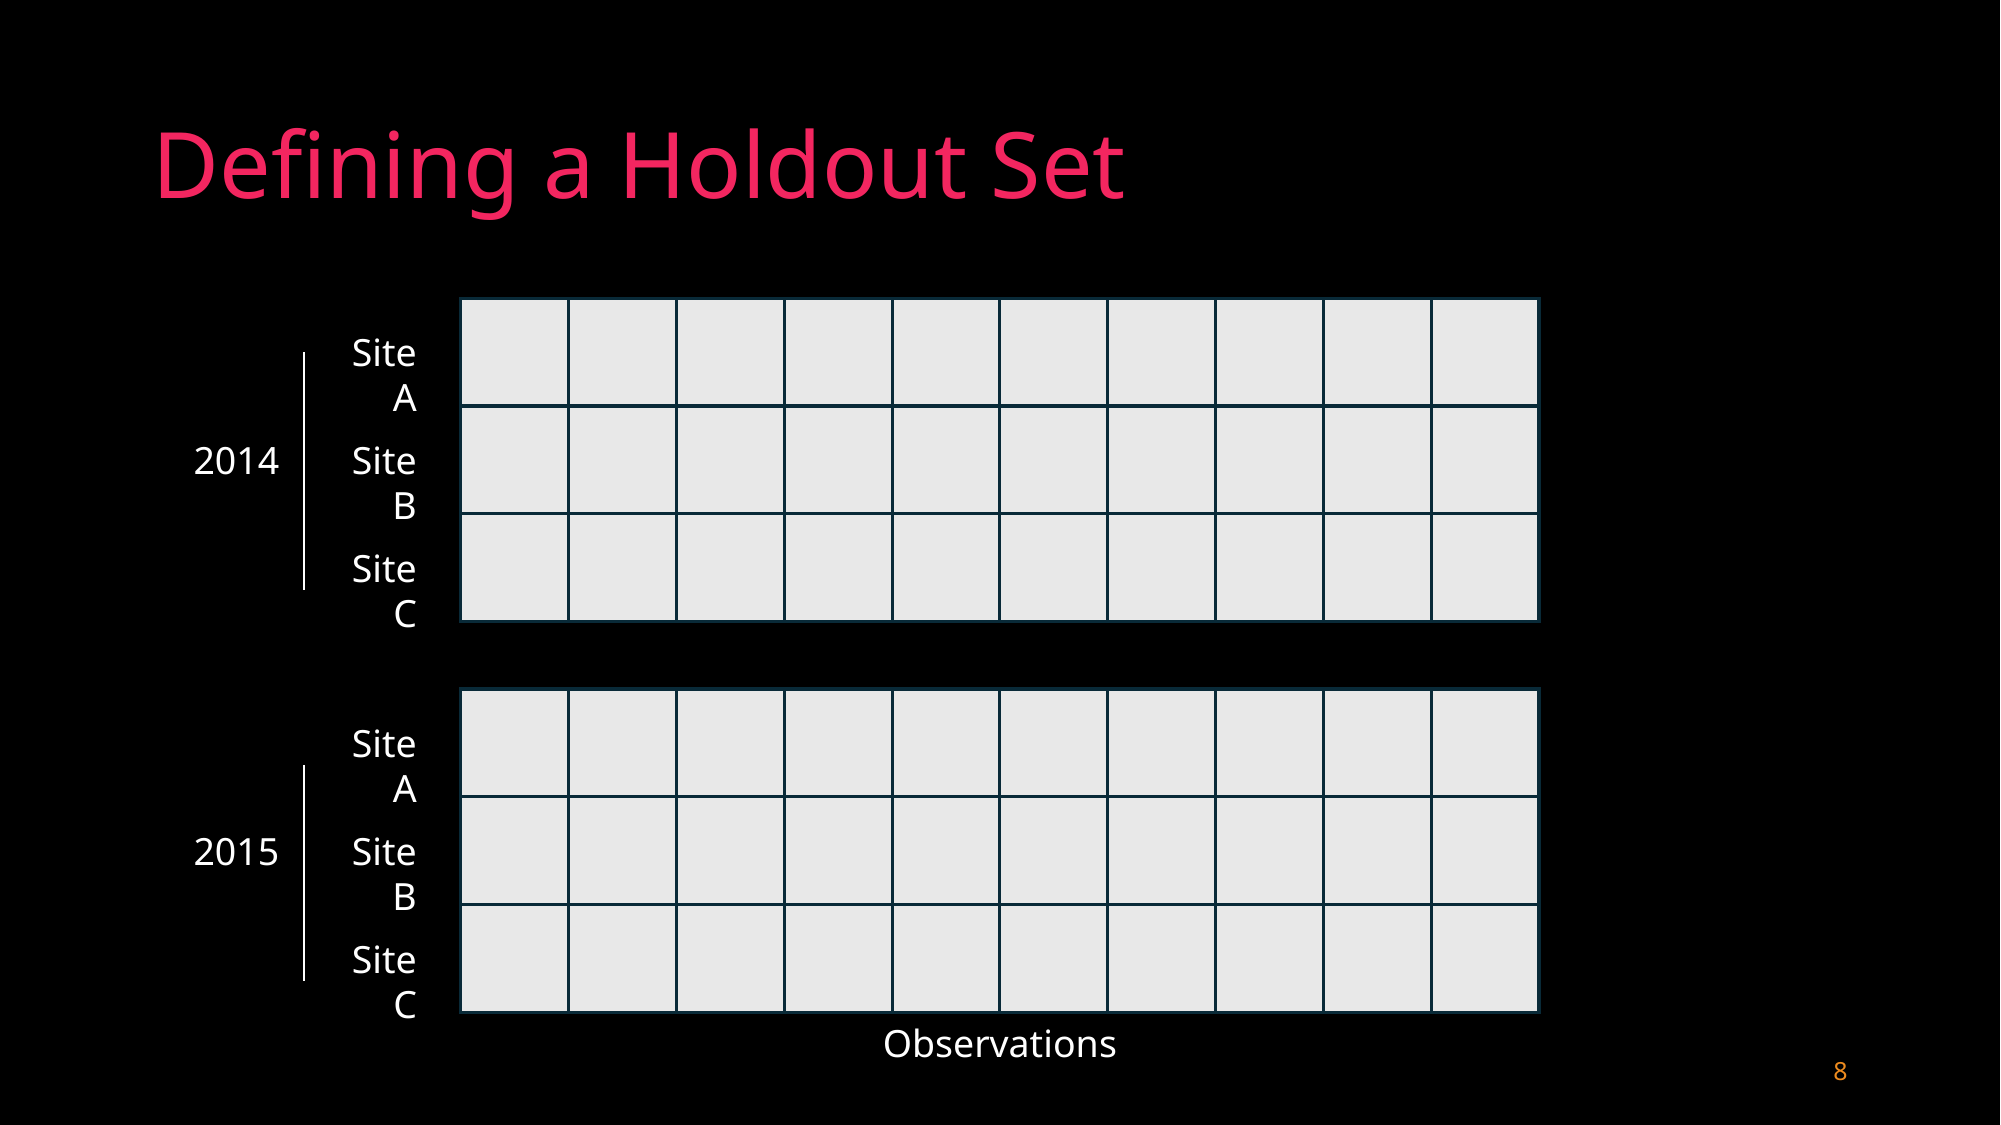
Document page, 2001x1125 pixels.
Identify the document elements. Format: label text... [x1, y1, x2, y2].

text_box [1322, 687, 1430, 795]
text_box [1106, 687, 1214, 795]
text_box [1106, 408, 1214, 515]
text_box [1322, 795, 1430, 906]
slide_number 8 [1412, 1042, 1863, 1103]
text_box [998, 408, 1106, 515]
text_box [675, 408, 783, 515]
text_box [1430, 297, 1541, 408]
text_box [1106, 906, 1214, 1014]
text_box [1430, 515, 1541, 623]
text_box [567, 906, 675, 1014]
text_box [783, 515, 891, 623]
text_box [567, 795, 675, 906]
text_box [891, 408, 998, 515]
text_box [567, 687, 675, 795]
text_box [783, 795, 891, 906]
text_box [459, 297, 567, 408]
text_box [459, 687, 567, 795]
text_box [1214, 515, 1322, 623]
text_box [1430, 906, 1541, 1014]
text_box [567, 515, 675, 623]
text_box [891, 687, 998, 795]
text_box [1106, 297, 1214, 408]
text_box [675, 515, 783, 623]
text_box Site C [304, 928, 432, 1033]
text_box [998, 687, 1106, 795]
text_box Observations [855, 1012, 1145, 1073]
text_box [783, 297, 891, 408]
text_box Site B [305, 820, 432, 926]
text_box [1322, 906, 1430, 1014]
text_box [1430, 795, 1541, 906]
text_box [891, 297, 998, 408]
text_box [675, 297, 783, 408]
text_box 2015 [166, 820, 295, 881]
text_box [998, 906, 1106, 1012]
text_box [891, 906, 998, 1012]
text_box [459, 795, 567, 906]
text_box [891, 515, 998, 623]
text_box Site B [305, 429, 432, 535]
text_box [1106, 515, 1214, 623]
text_box [1322, 297, 1430, 408]
text_box [998, 297, 1106, 408]
text_box [675, 795, 783, 906]
text_box [1214, 906, 1322, 1014]
text_box Site C [304, 537, 432, 643]
text_box [459, 906, 567, 1014]
text_box [567, 408, 675, 515]
text_box [783, 408, 891, 515]
text_box [1430, 687, 1541, 795]
text_box 2014 [166, 429, 295, 490]
text_box [1214, 297, 1322, 408]
title Defining a Holdout Set [137, 59, 1863, 278]
text_box Site A [304, 321, 432, 427]
text_box [783, 906, 891, 1014]
text_box [998, 515, 1106, 623]
text_box [1430, 408, 1541, 515]
text_box Site A [304, 712, 432, 818]
text_box [891, 795, 998, 906]
text_box [1106, 795, 1214, 906]
text_box [567, 297, 675, 408]
text_box [459, 515, 567, 623]
text_box [459, 408, 567, 515]
text_box [675, 906, 783, 1014]
text_box [1322, 408, 1430, 515]
text_box [1214, 408, 1322, 515]
text_box [1214, 795, 1322, 906]
text_box [1322, 515, 1430, 623]
text_box [675, 687, 783, 795]
text_box [1214, 687, 1322, 795]
text_box [783, 687, 891, 795]
text_box [998, 795, 1106, 906]
